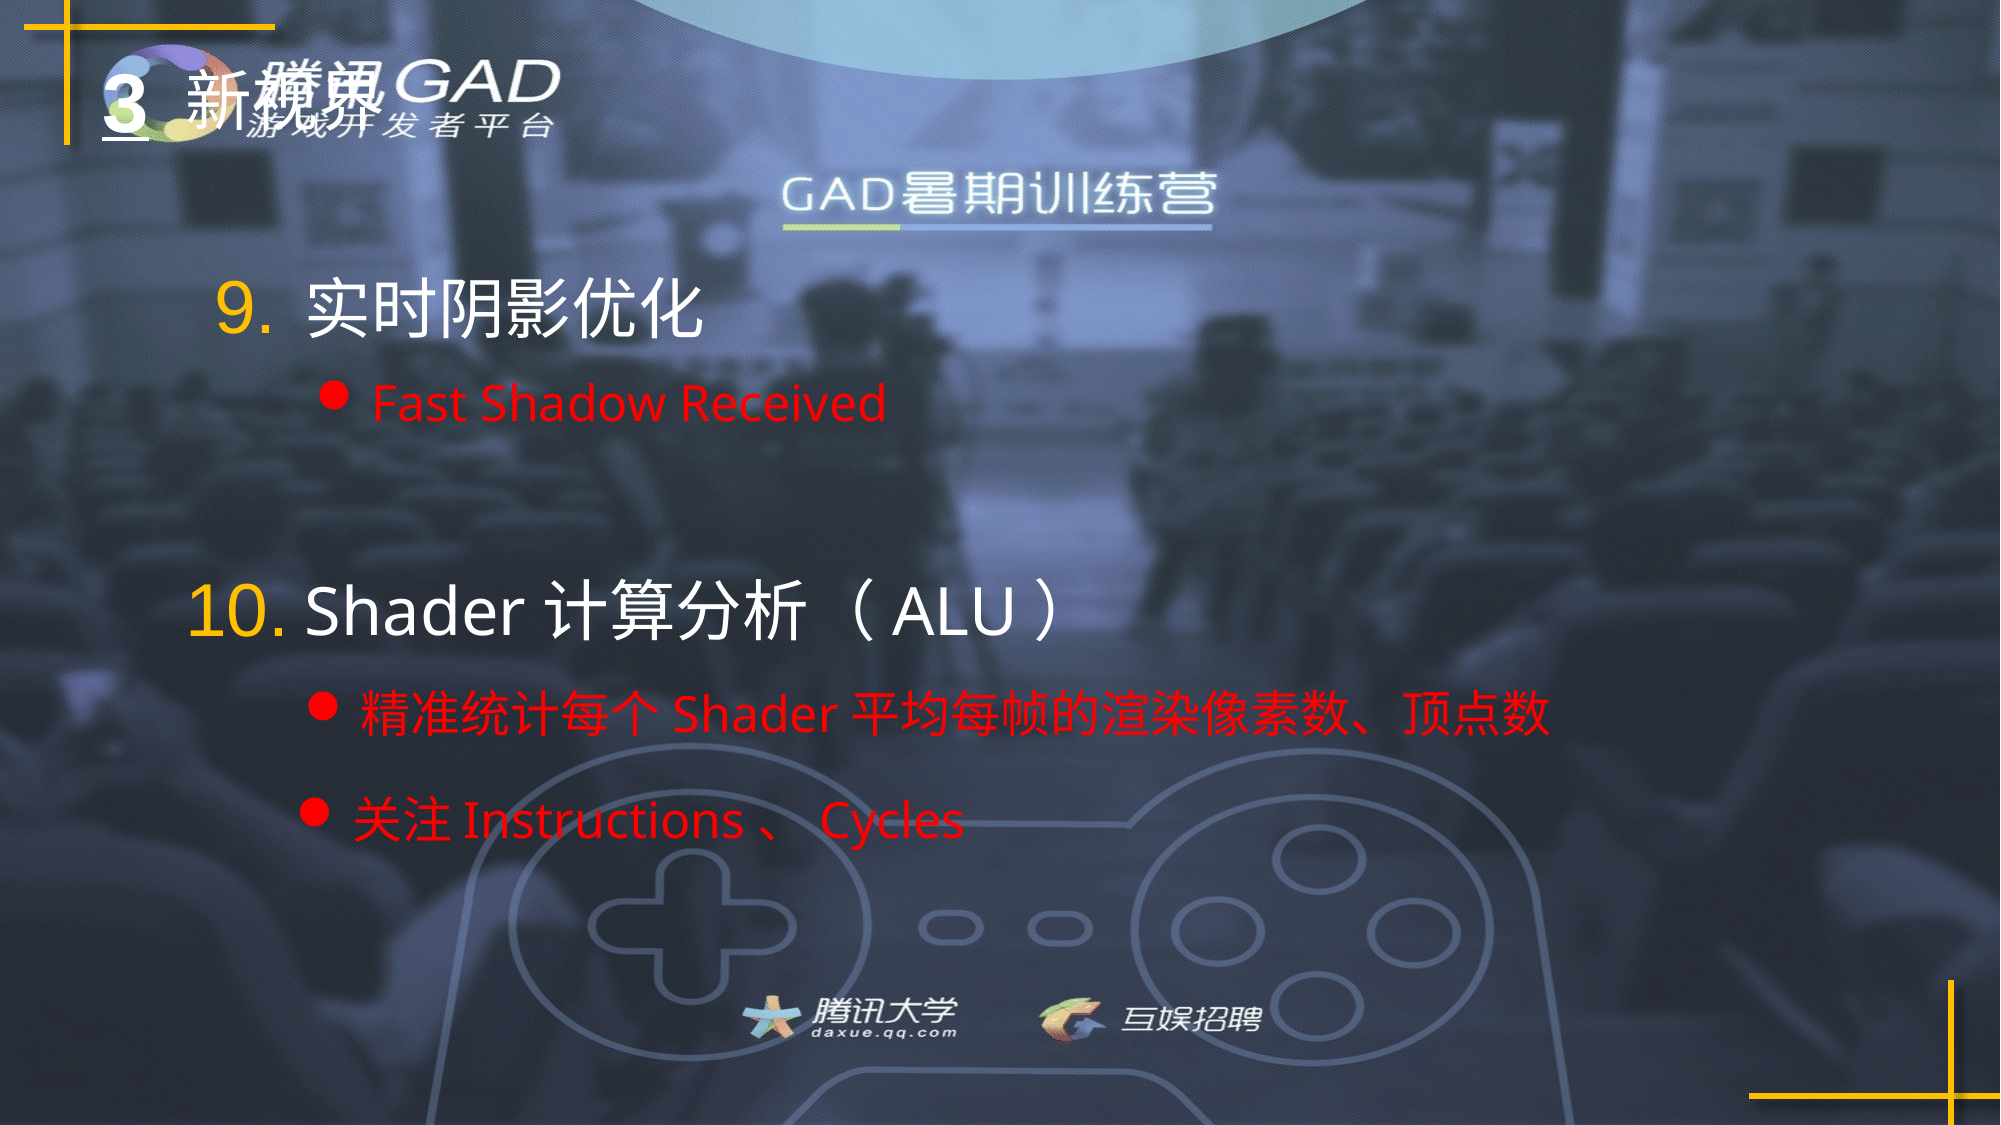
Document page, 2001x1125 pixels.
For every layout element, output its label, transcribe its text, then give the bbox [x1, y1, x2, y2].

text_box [24, 0, 1277, 158]
text_box 关注Instructions、Cycles [288, 781, 974, 857]
text_box Fast Shadow Received [307, 364, 897, 440]
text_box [206, 251, 1293, 358]
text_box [177, 553, 1293, 660]
text_box 精准统计每个Shader平均每帧的渲染像素数、顶点数 [296, 675, 1559, 750]
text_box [1748, 979, 2000, 1125]
